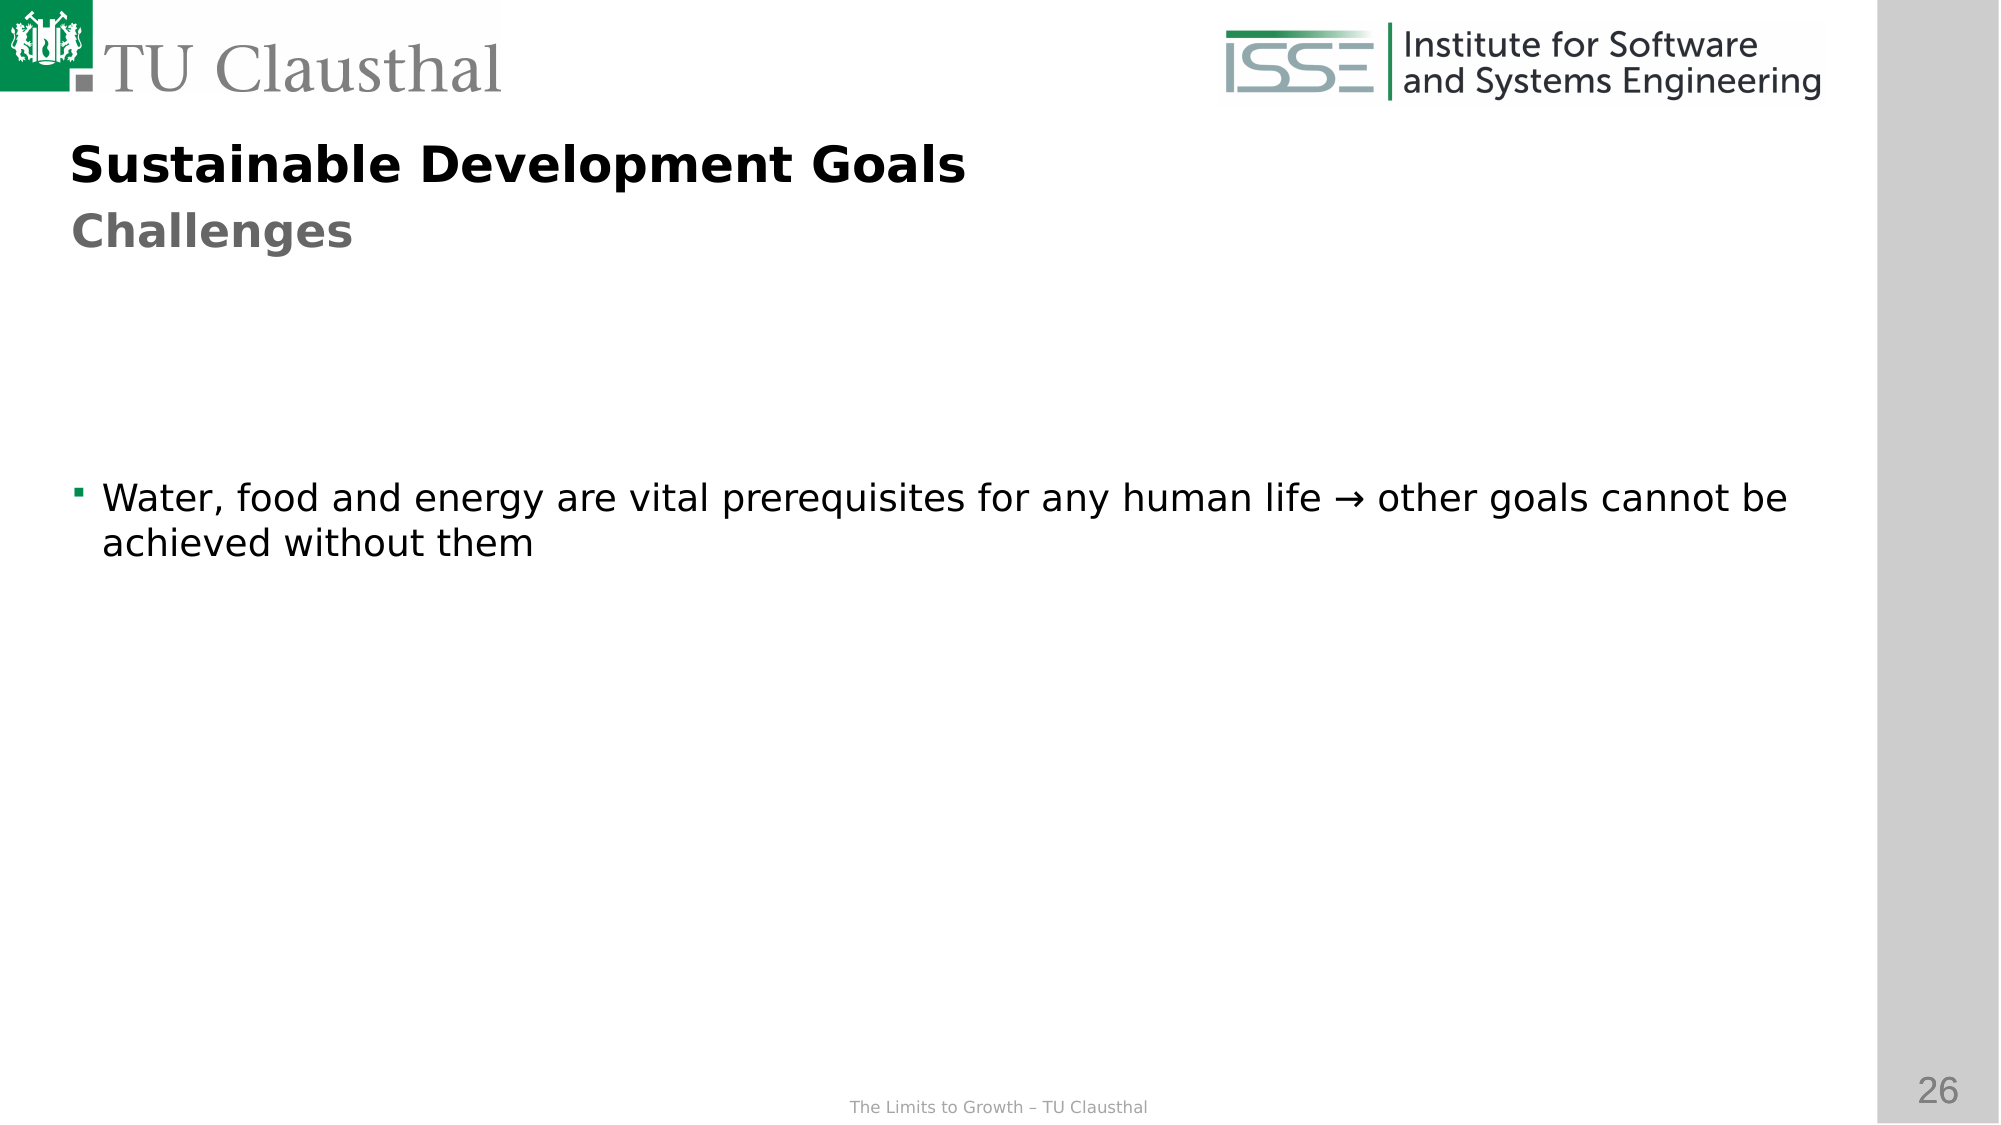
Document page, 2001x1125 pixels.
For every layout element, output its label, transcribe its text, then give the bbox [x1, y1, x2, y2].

picture [1218, 22, 1826, 107]
text_box Challenges [70, 188, 1770, 270]
text_box Water, food and energy are vital prerequisites for any human life → other goals cannot be achieved without them Each goal by itself does not guarantee sustainability Achieving all goals is quite challenging → Stakeholders focus on particular goals which risks to achieve all goals (no sustainability if we just achieve 8 out of 17 goals) Potential/risk for/of greenwashing [55, 208, 1817, 1033]
text_box Sustainable Development Goals [55, 125, 1817, 206]
picture [0, 0, 501, 92]
